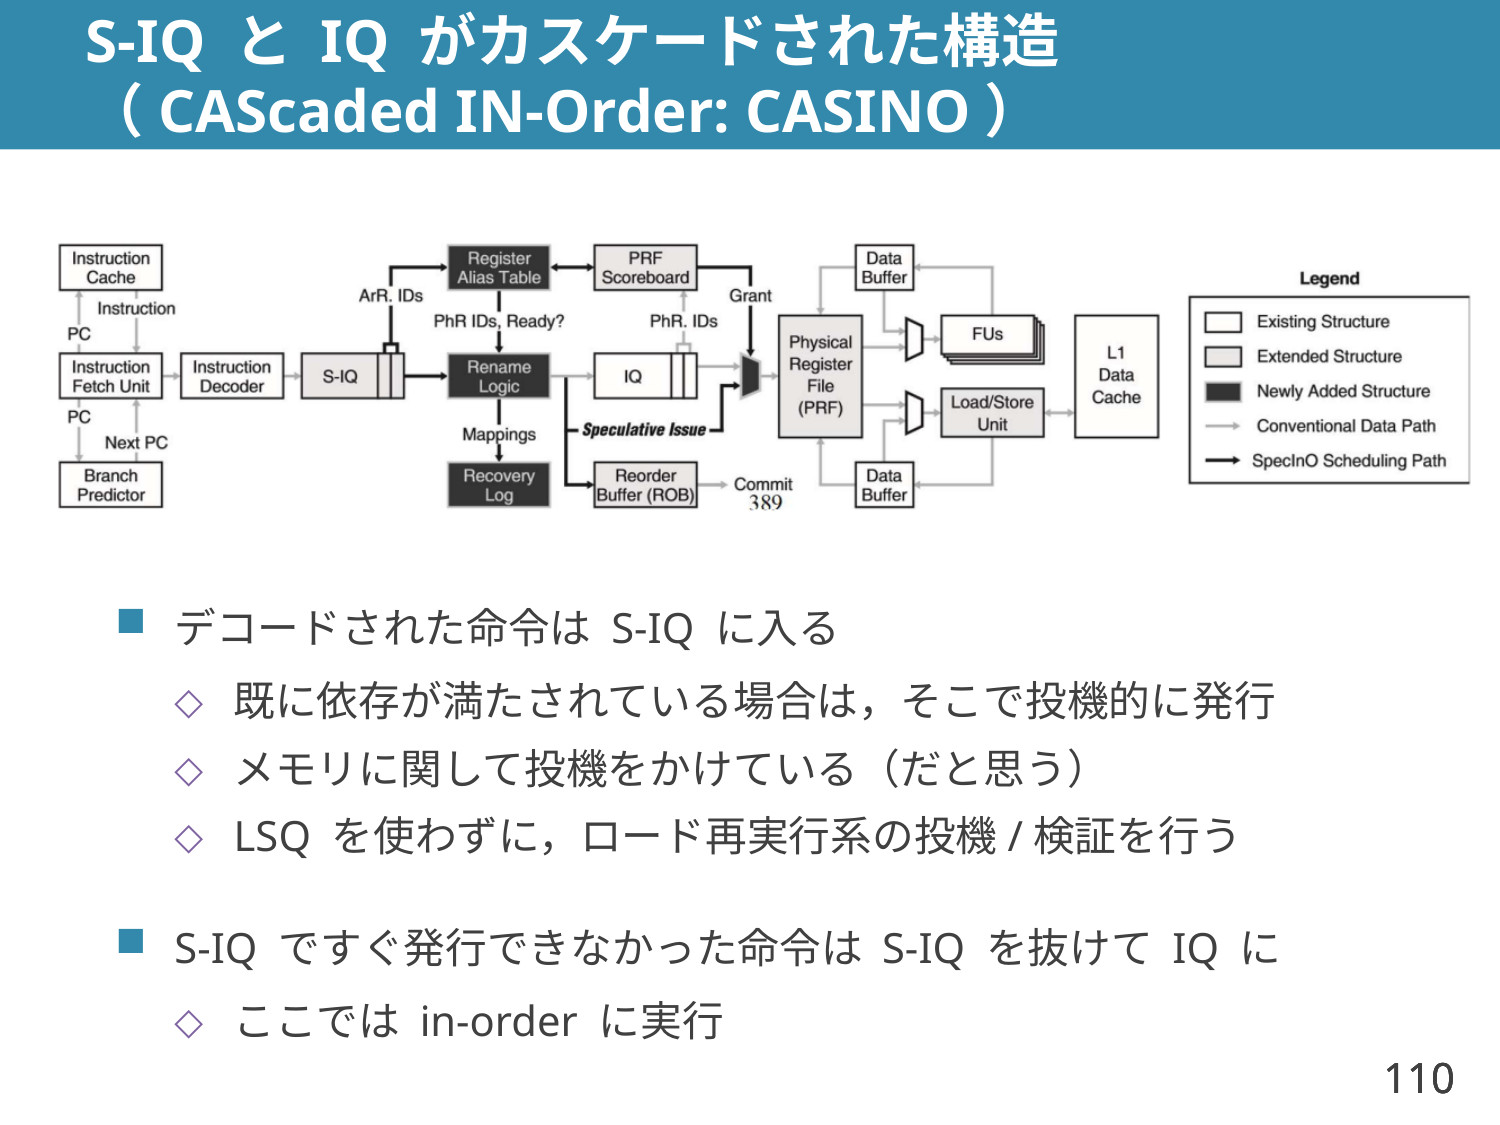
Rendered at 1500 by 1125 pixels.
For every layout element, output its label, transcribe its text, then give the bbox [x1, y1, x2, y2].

list デコードされた命令は S-IQ に入る 既に依存が満たされている場合は，そこで投機的に発行 メモリに関して投機をかけている（だと思う） LSQ を使わずに，ロード再実行系の投機/検証を行う S-IQ ですぐ発行できなかった命令は S-IQ を抜けて IQ に ここでは in-order に実行 [100, 606, 1459, 1036]
picture [0, 237, 1500, 515]
title S-IQ と IQ がカスケードされた構造 （CAScaded IN-Order: CASINO） [70, 0, 1500, 150]
